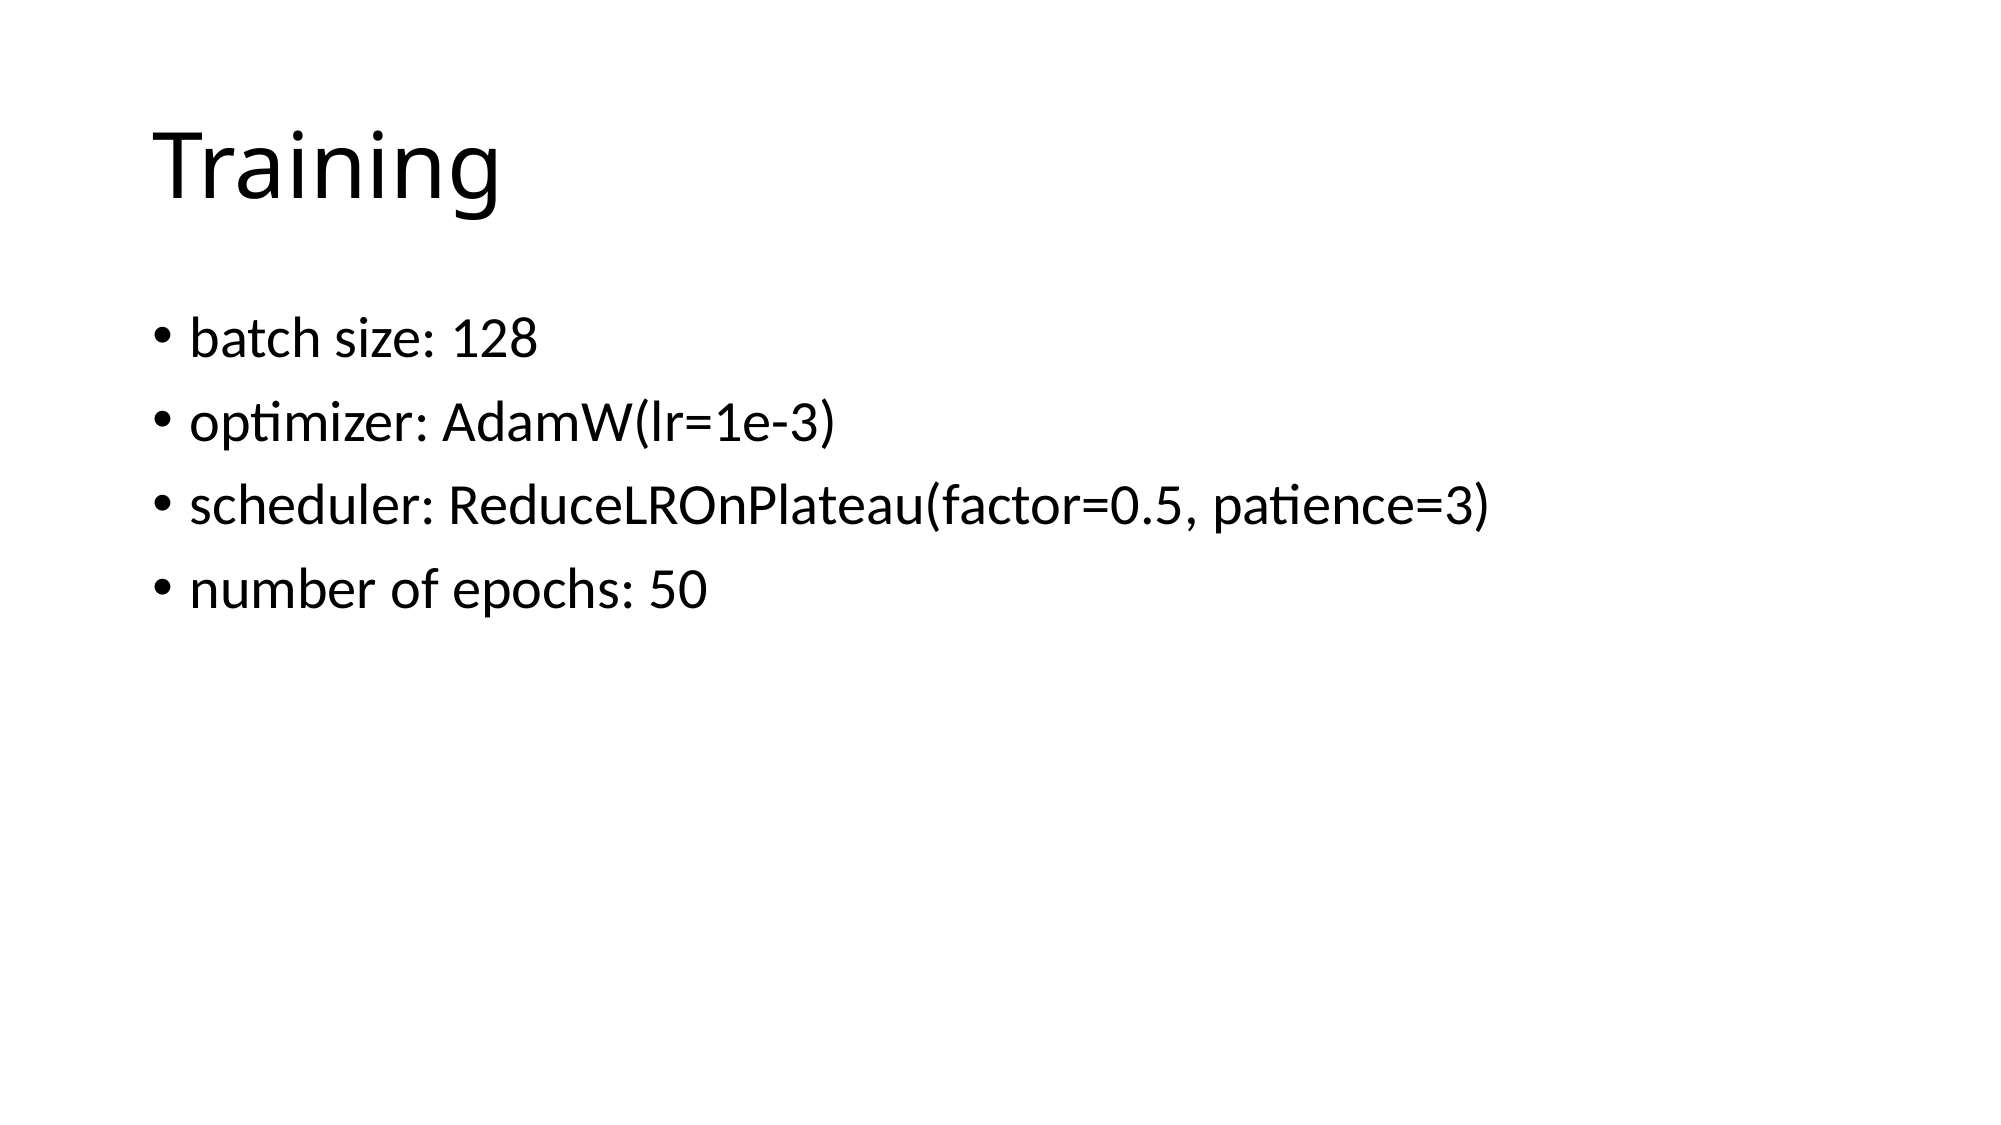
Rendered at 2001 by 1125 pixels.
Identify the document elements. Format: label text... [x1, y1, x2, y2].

title Training [137, 59, 1863, 278]
list batch size: 128 optimizer: AdamW(lr=1e-3) scheduler: ReduceLROnPlateau(factor=0.5, patience=3) number of epochs: 50 [137, 299, 1863, 1014]
